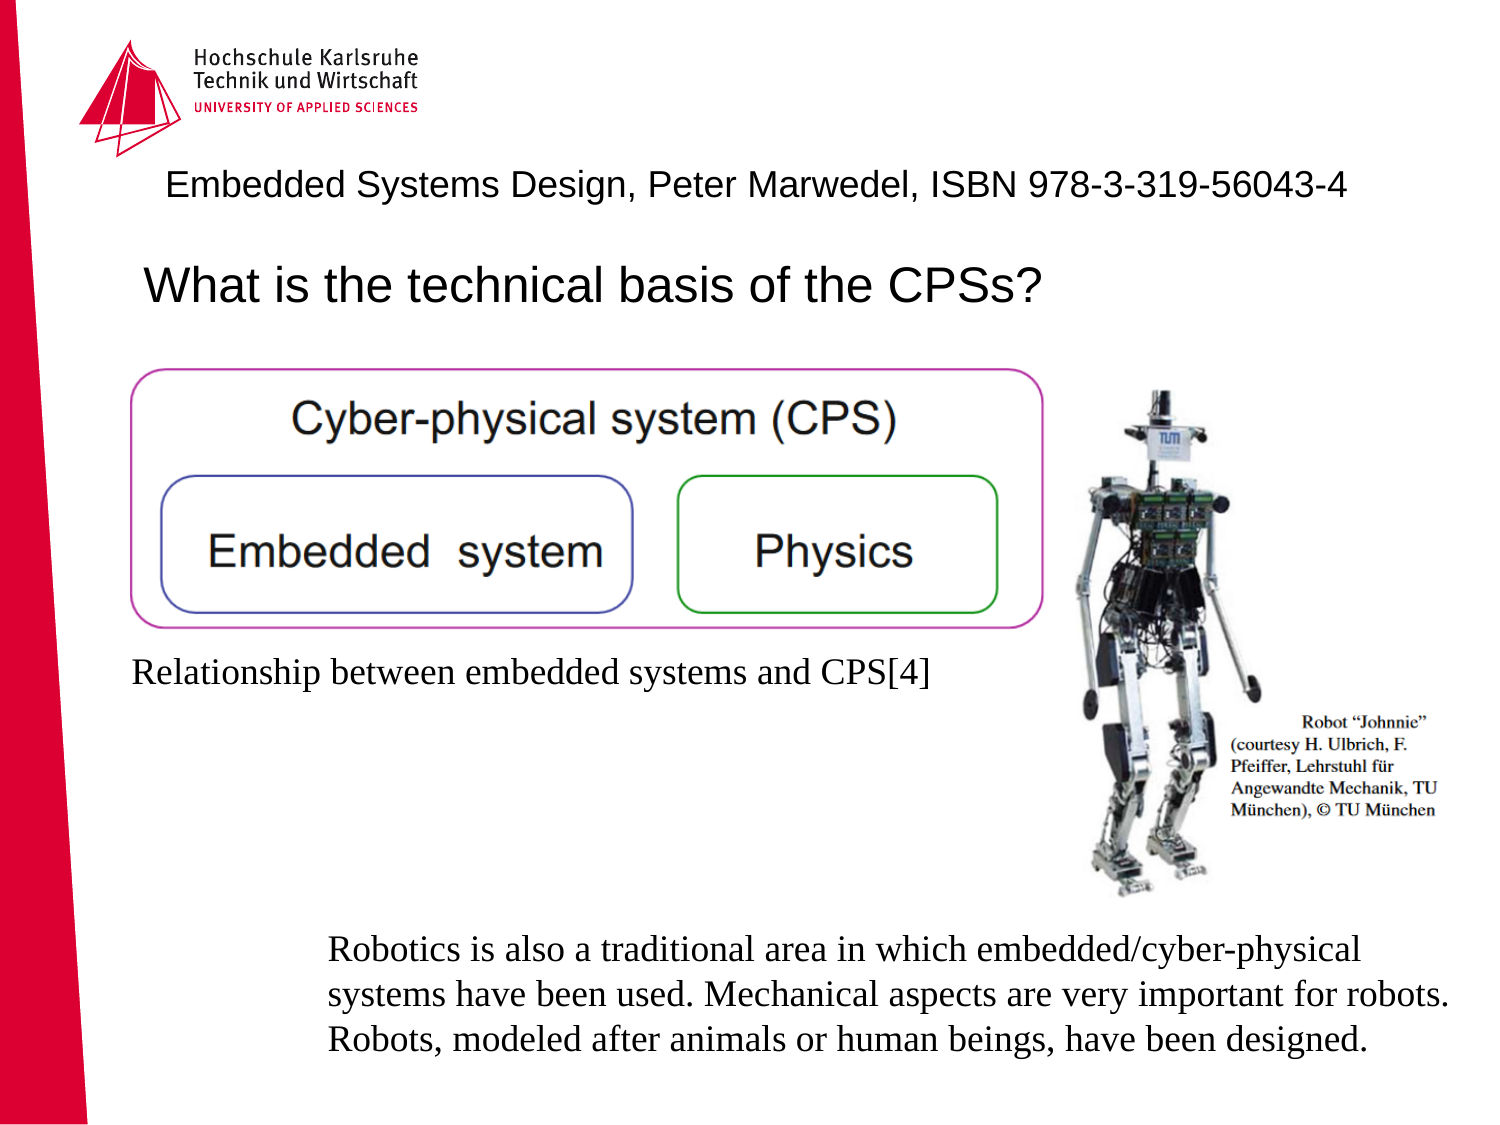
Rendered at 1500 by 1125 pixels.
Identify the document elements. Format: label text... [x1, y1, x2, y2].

text_box Robotics is also a traditional area in which embedded/cyber-physical systems have been used. Mechanical aspects are very important for robots. Robots, modeled after animals or human beings, have been designed. [312, 916, 1487, 1066]
title What is the technical basis of the CPSs? [143, 234, 1421, 338]
picture [92, 348, 1450, 903]
text_box Relationship between embedded systems and CPS[4] [116, 666, 998, 700]
text_box Embedded Systems Design, Peter Marwedel, ISBN 978-3-319-56043-4 [150, 152, 1364, 213]
